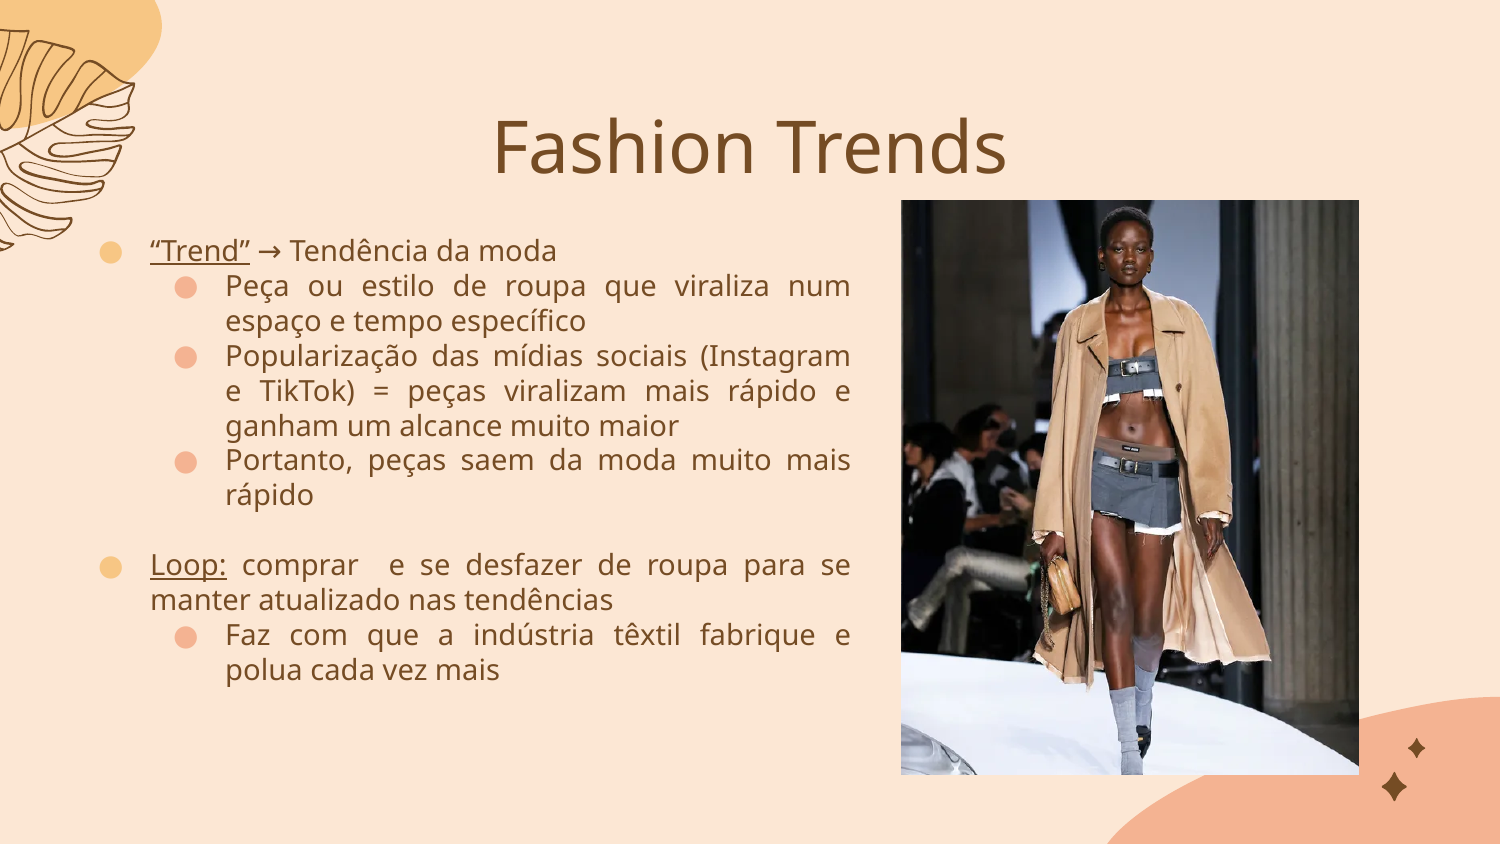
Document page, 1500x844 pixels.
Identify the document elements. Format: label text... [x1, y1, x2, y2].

picture [901, 200, 1359, 775]
list “Trend” → Tendência da moda Peça ou estilo de roupa que viraliza num espaço e tempo específico Popularização das mídias sociais (Instagram e TikTok) = peças viralizam mais rápido e ganham um alcance muito maior Portanto, peças saem da moda muito mais rápido Loop: comprar e se desfazer de roupa para se manter atualizado nas tendências Faz com que a indústria têxtil fabrique e polua cada vez mais [60, 216, 867, 759]
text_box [1380, 737, 1426, 802]
title Fashion Trends [97, 107, 1402, 181]
